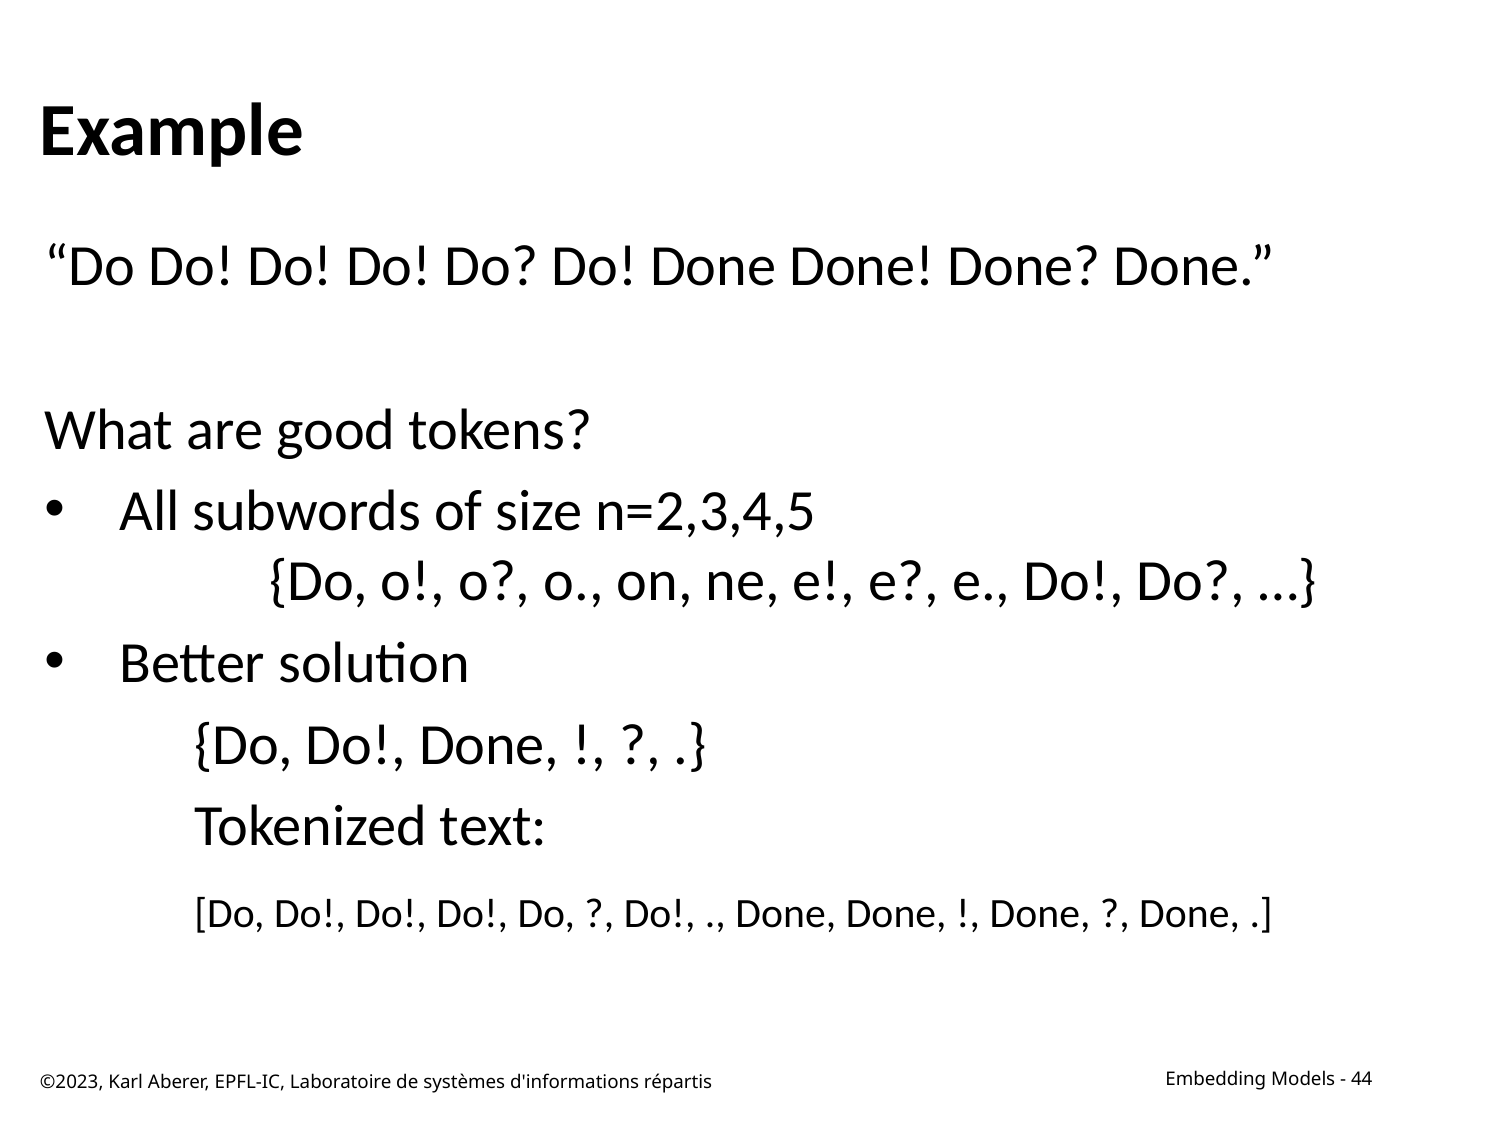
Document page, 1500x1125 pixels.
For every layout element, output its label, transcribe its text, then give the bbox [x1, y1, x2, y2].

footer ©2023, Karl Aberer, EPFL-IC, Laboratoire de systèmes d'informations répartis [24, 1062, 988, 1101]
title Example [24, 49, 1388, 201]
list “Do Do! Do! Do! Do? Do! Done Done! Done? Done.” What are good tokens? All subwords of size n=2,3,4,5 {Do, o!, o?, o., on, ne, e!, e?, e., Do!, Do?, …} Better solution {Do, Do!, Done, !, ?, .} Tokenized text: [Do, Do!, Do!, Do!, Do, ?, Do!, ., Done, Done, !, Done, ?, Done, .] [29, 219, 1500, 1046]
